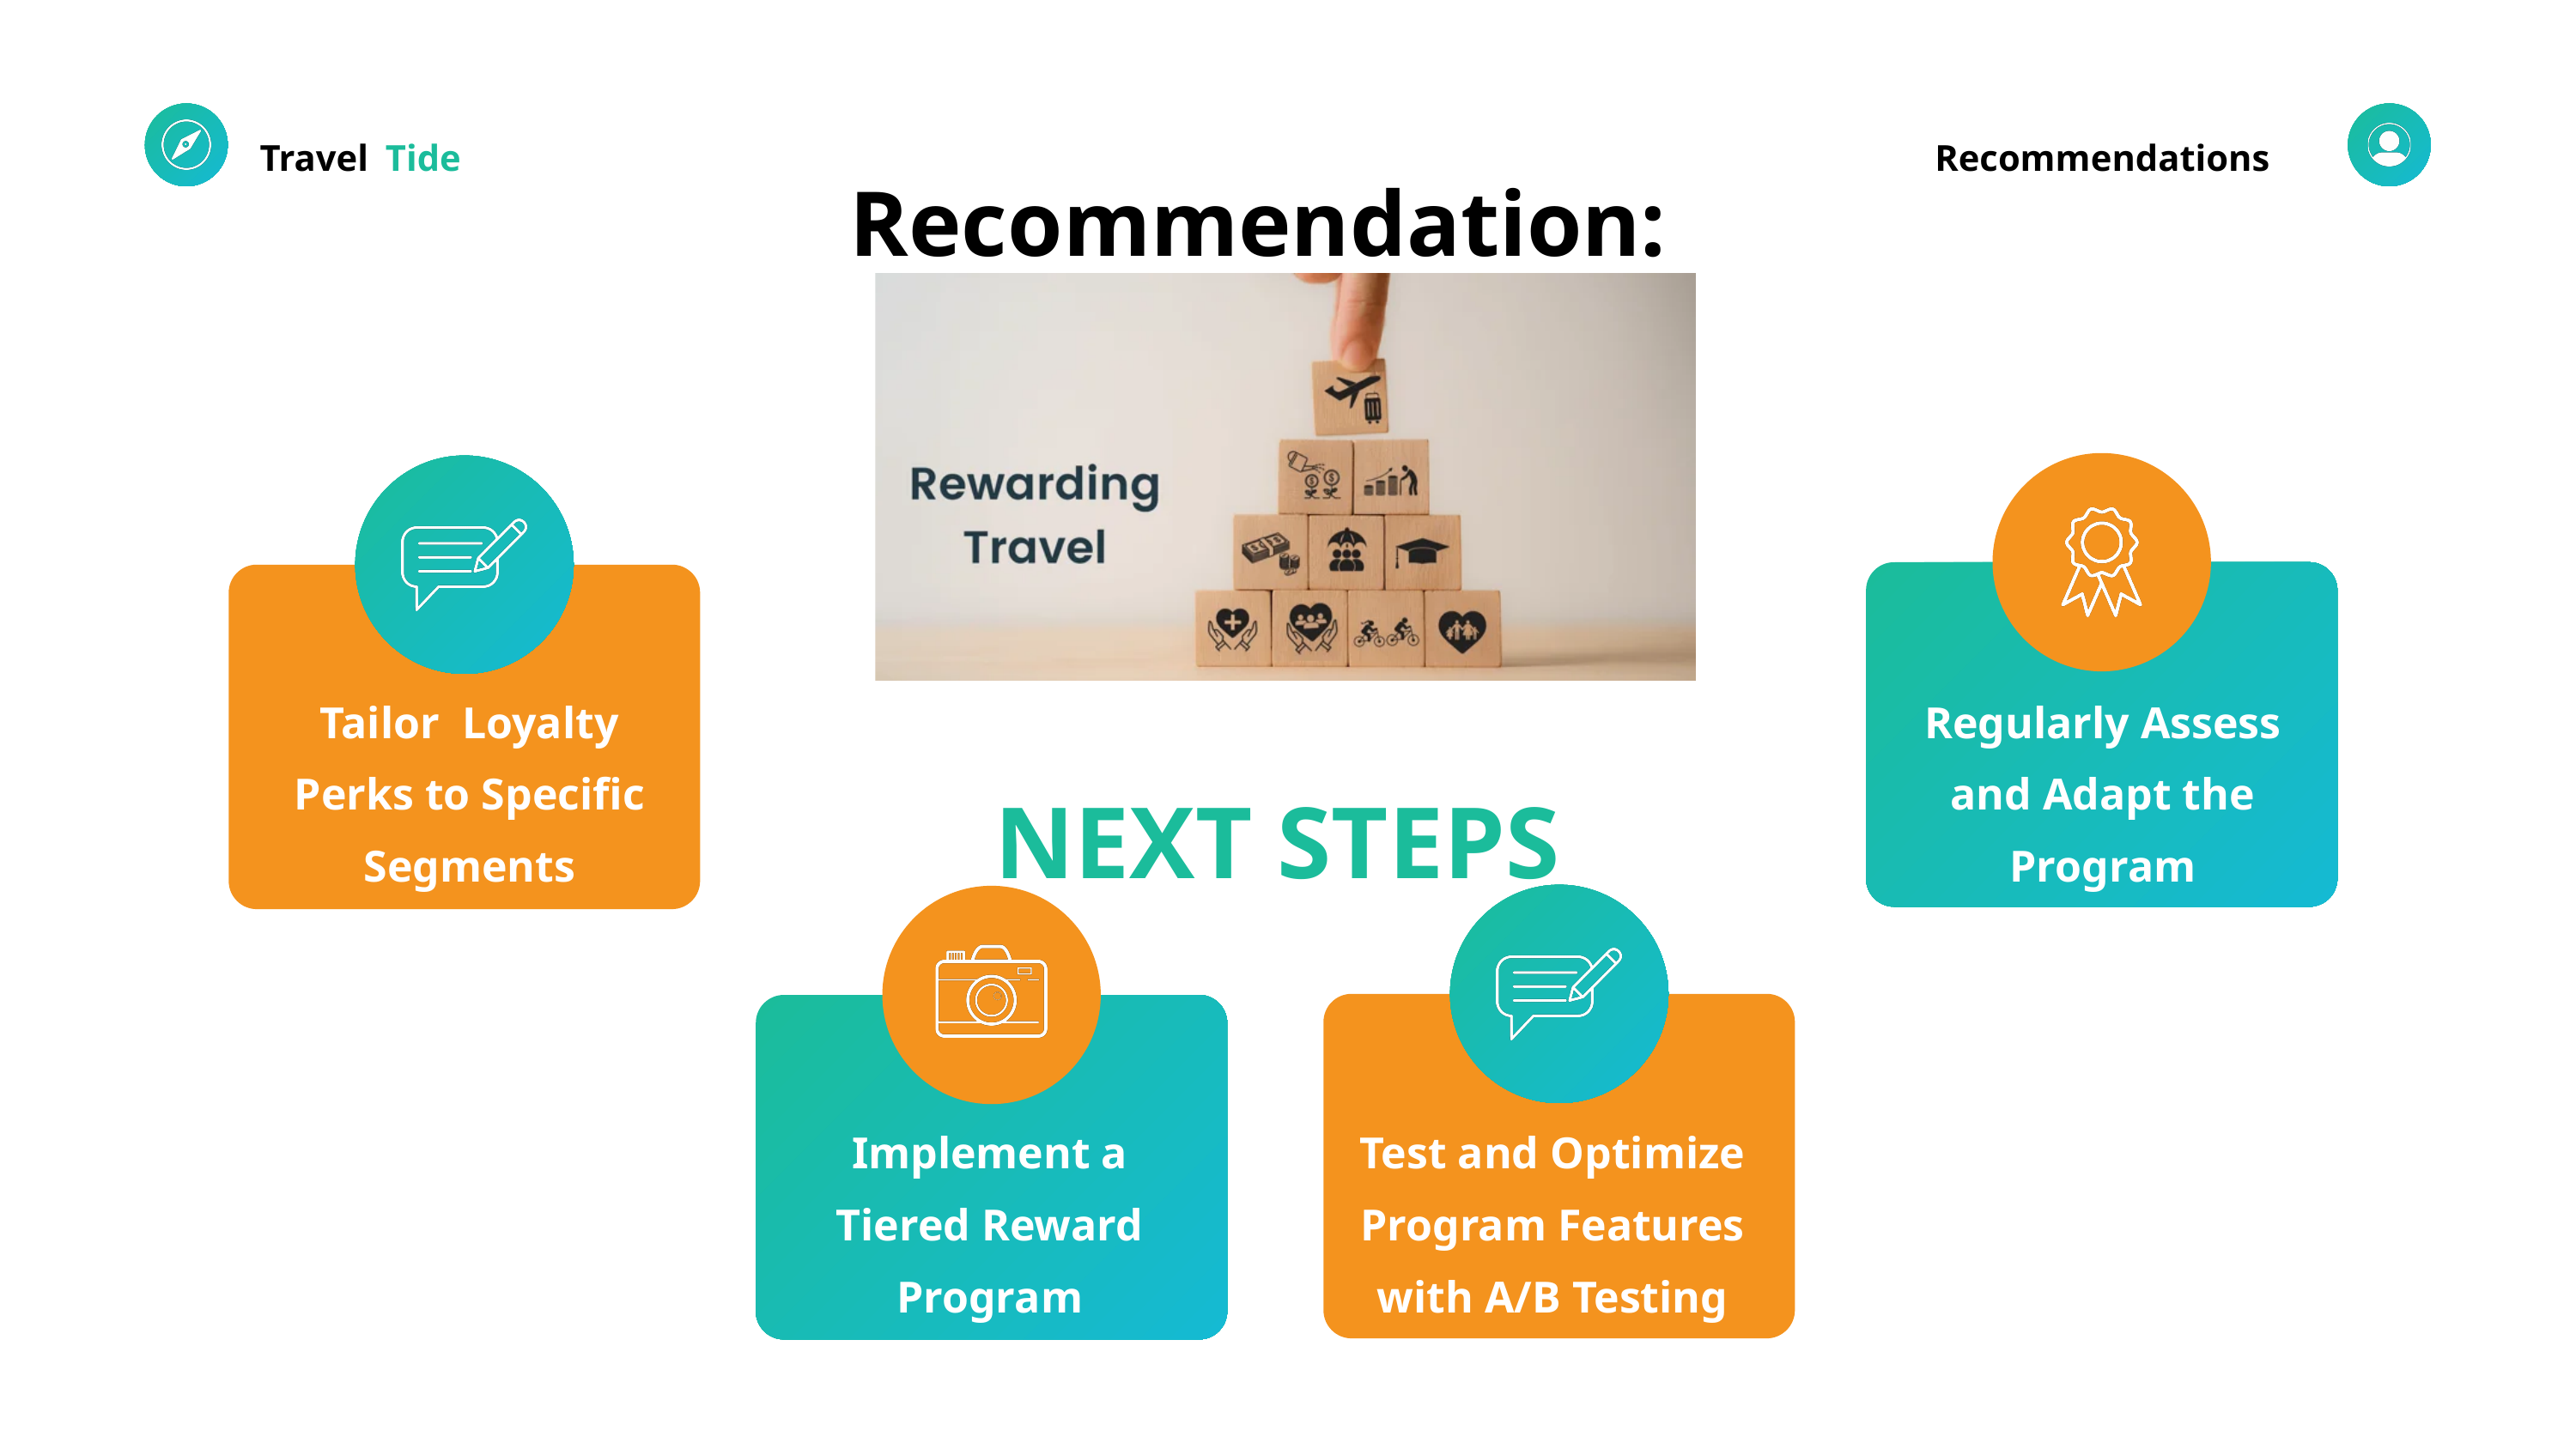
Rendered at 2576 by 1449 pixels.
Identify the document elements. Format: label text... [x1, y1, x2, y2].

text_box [882, 885, 1102, 1105]
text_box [1449, 884, 1669, 1104]
picture [875, 273, 1697, 681]
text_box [1323, 977, 1795, 1339]
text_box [2348, 103, 2432, 187]
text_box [1865, 545, 2338, 907]
text_box Recommendations [1871, 118, 2342, 179]
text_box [355, 455, 574, 675]
text_box NEXT STEPS [828, 732, 1727, 899]
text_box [755, 978, 1228, 1340]
text_box Travel [259, 118, 385, 179]
text_box Tide [385, 118, 562, 179]
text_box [228, 548, 701, 910]
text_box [144, 103, 228, 187]
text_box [1992, 452, 2212, 672]
text_box Recommendation: [849, 124, 1815, 275]
